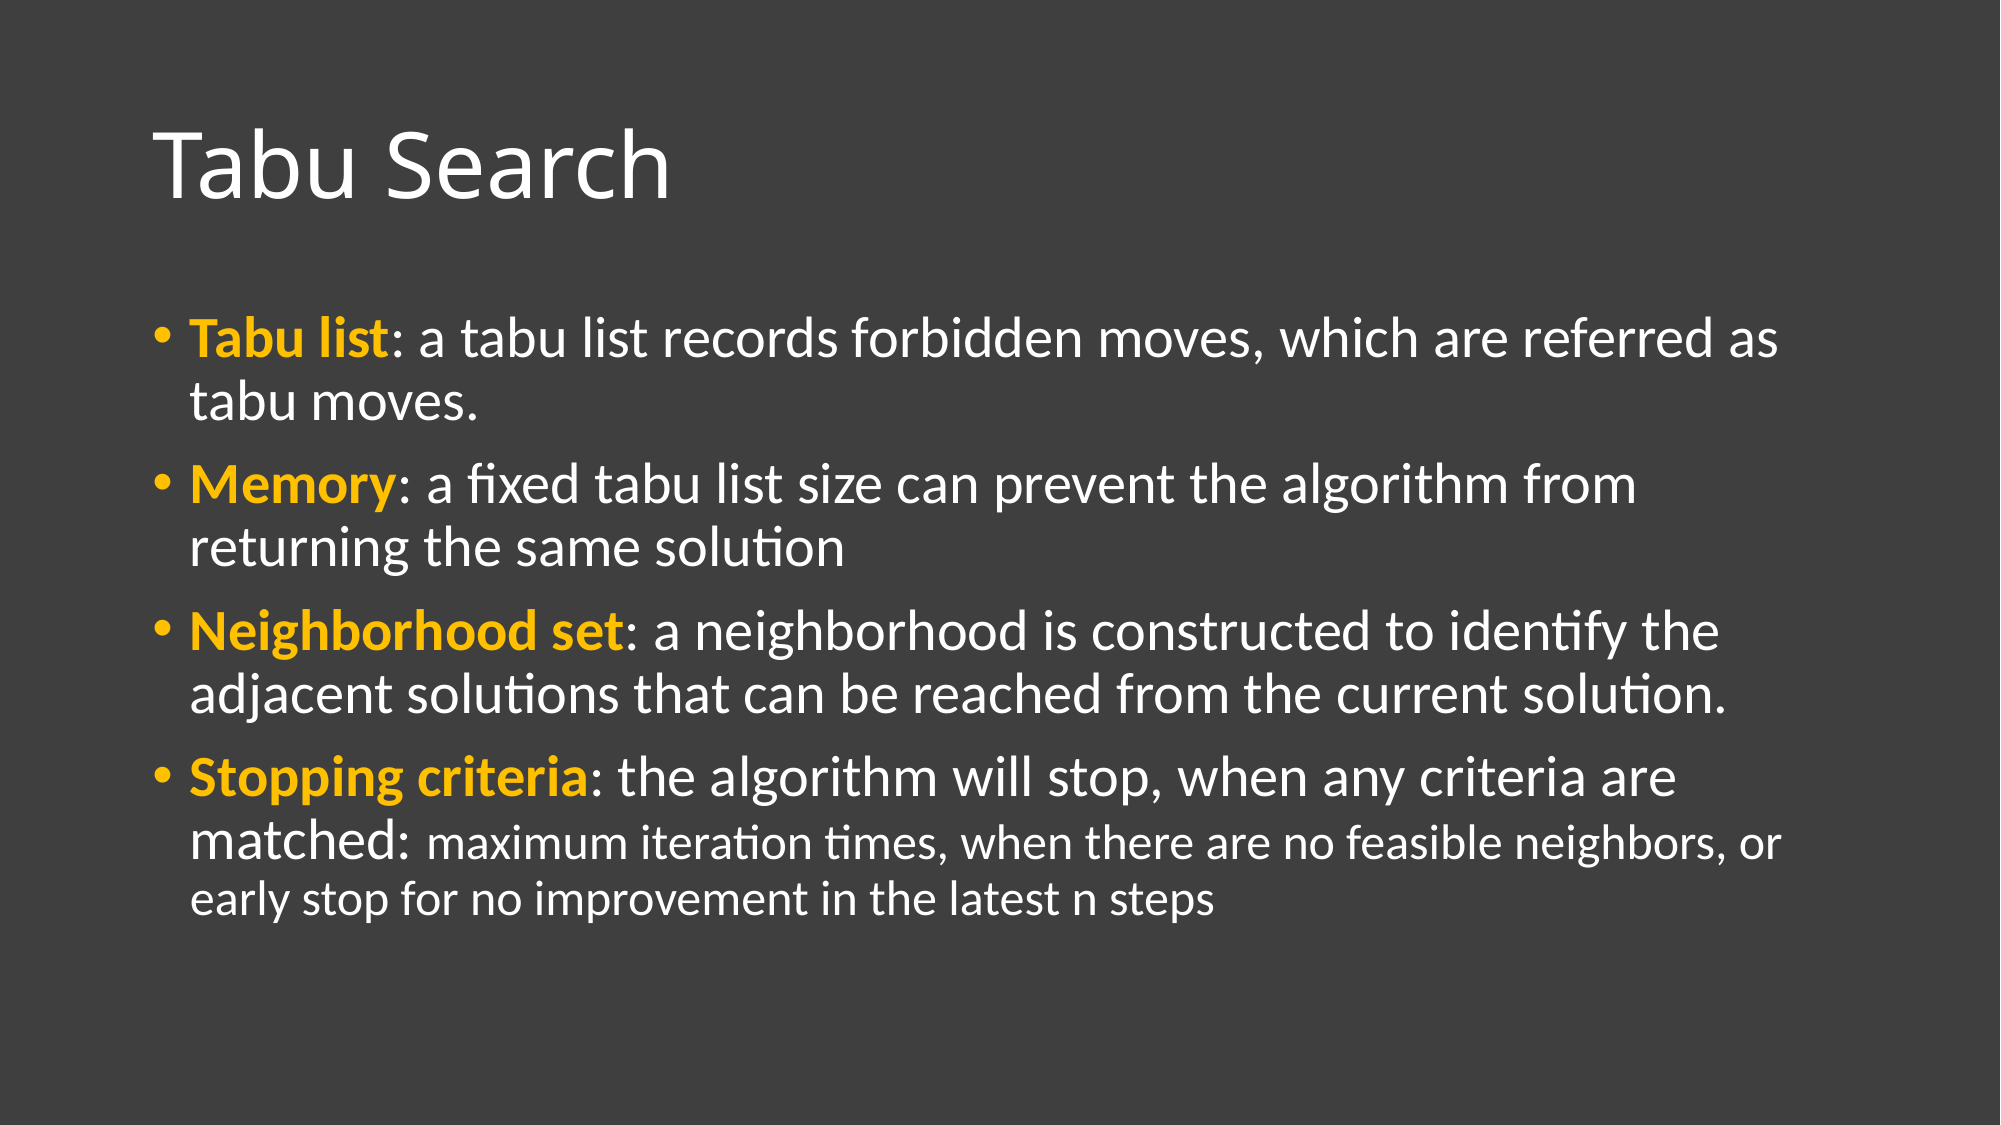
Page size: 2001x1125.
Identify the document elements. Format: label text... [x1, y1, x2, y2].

list Tabu list: a tabu list records forbidden moves, which are referred as tabu moves. Memory: a fixed tabu list size can prevent the algorithm from returning the same solution Neighborhood set: a neighborhood is constructed to identify the adjacent solutions that can be reached from the current solution. Stopping criteria: the algorithm will stop, when any criteria are matched: maximum iteration times, when there are no feasible neighbors, or early stop for no improvement in the latest n steps [137, 299, 1863, 1014]
title Tabu Search [137, 59, 1863, 278]
